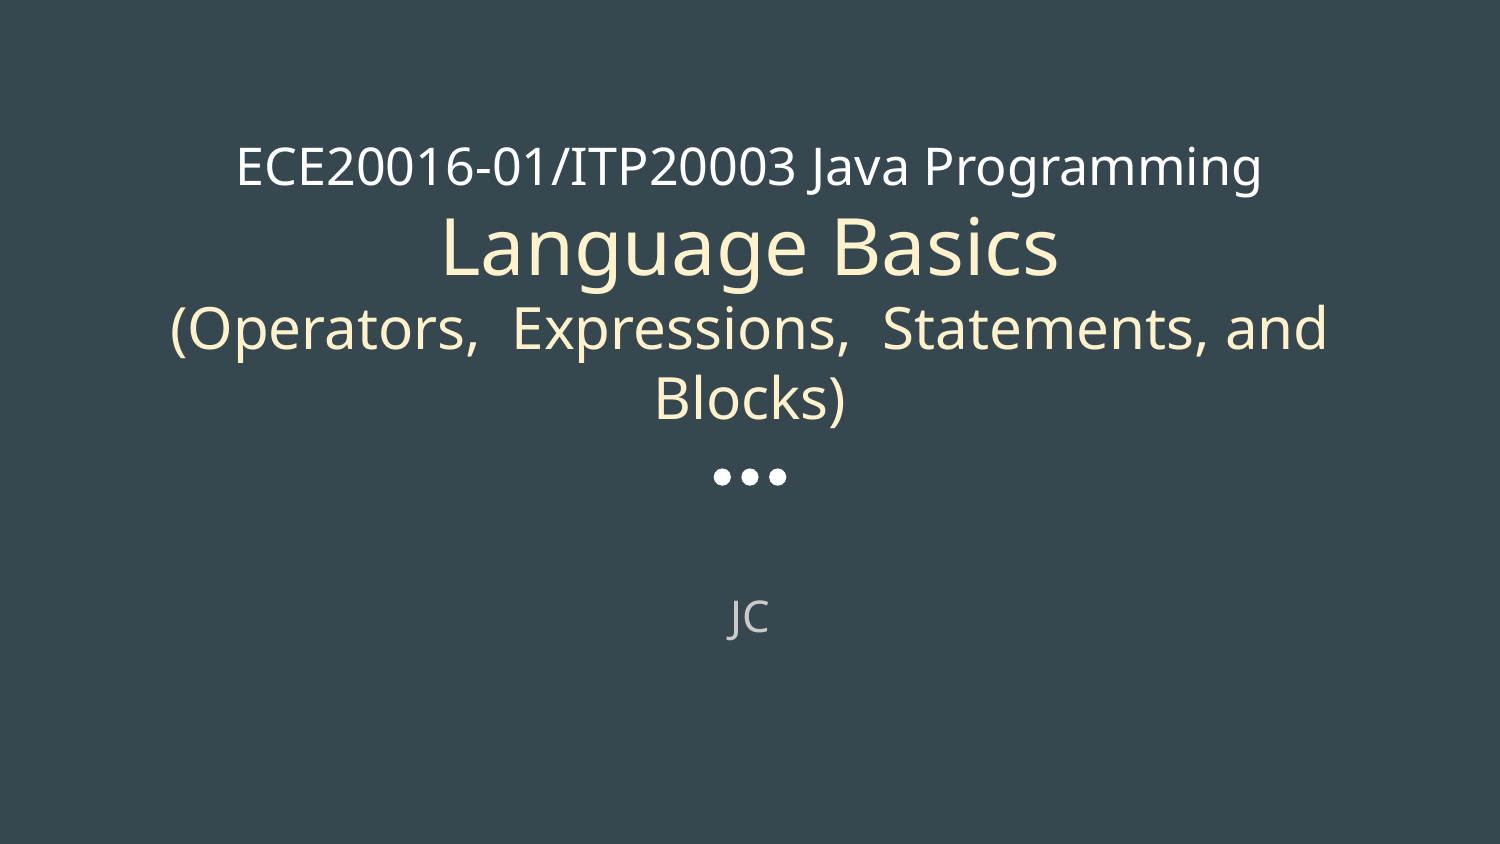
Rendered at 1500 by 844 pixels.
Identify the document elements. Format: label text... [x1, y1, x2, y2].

subtitle JC [110, 520, 1390, 651]
title ECE20016-01/ITP20003 Java Programming Language Basics (Operators, Expressions, Statements, and Blocks) [110, 162, 1390, 447]
